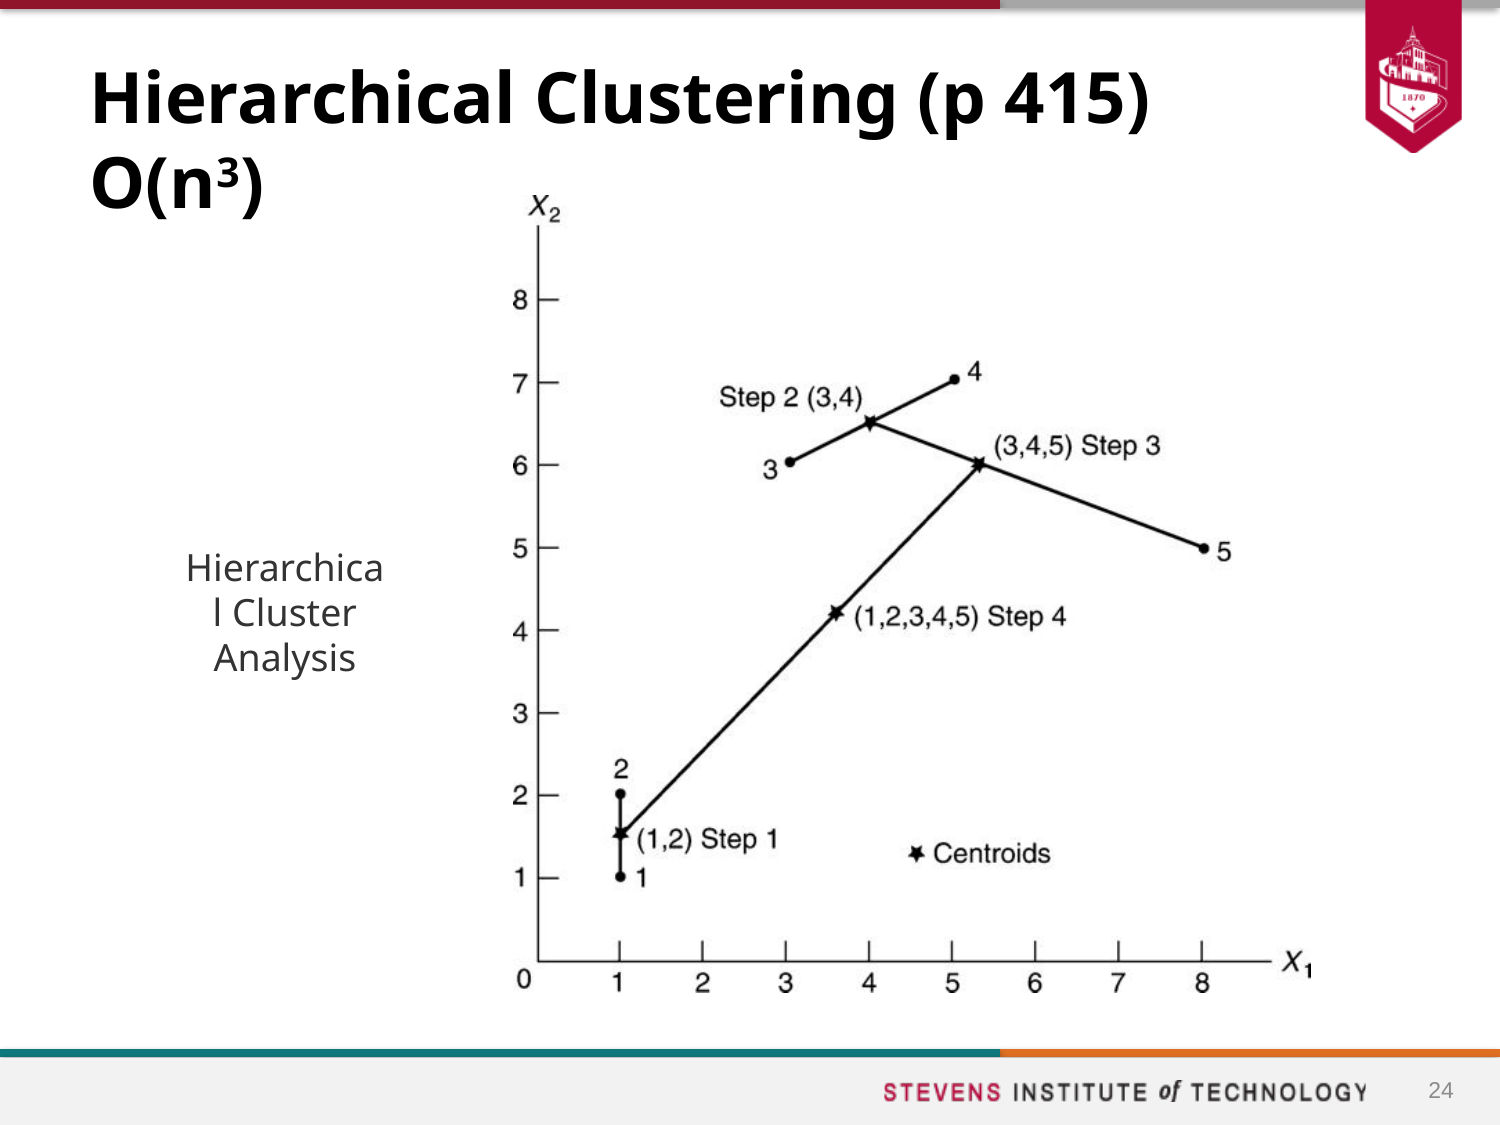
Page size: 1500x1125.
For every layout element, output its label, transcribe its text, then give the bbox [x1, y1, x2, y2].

title Hierarchical Clustering (p 415) O(n3) [75, 45, 1425, 233]
picture [512, 195, 1311, 993]
text_box Hierarchical Cluster Analysis [168, 536, 402, 687]
slide_number 24 [1401, 1059, 1481, 1120]
